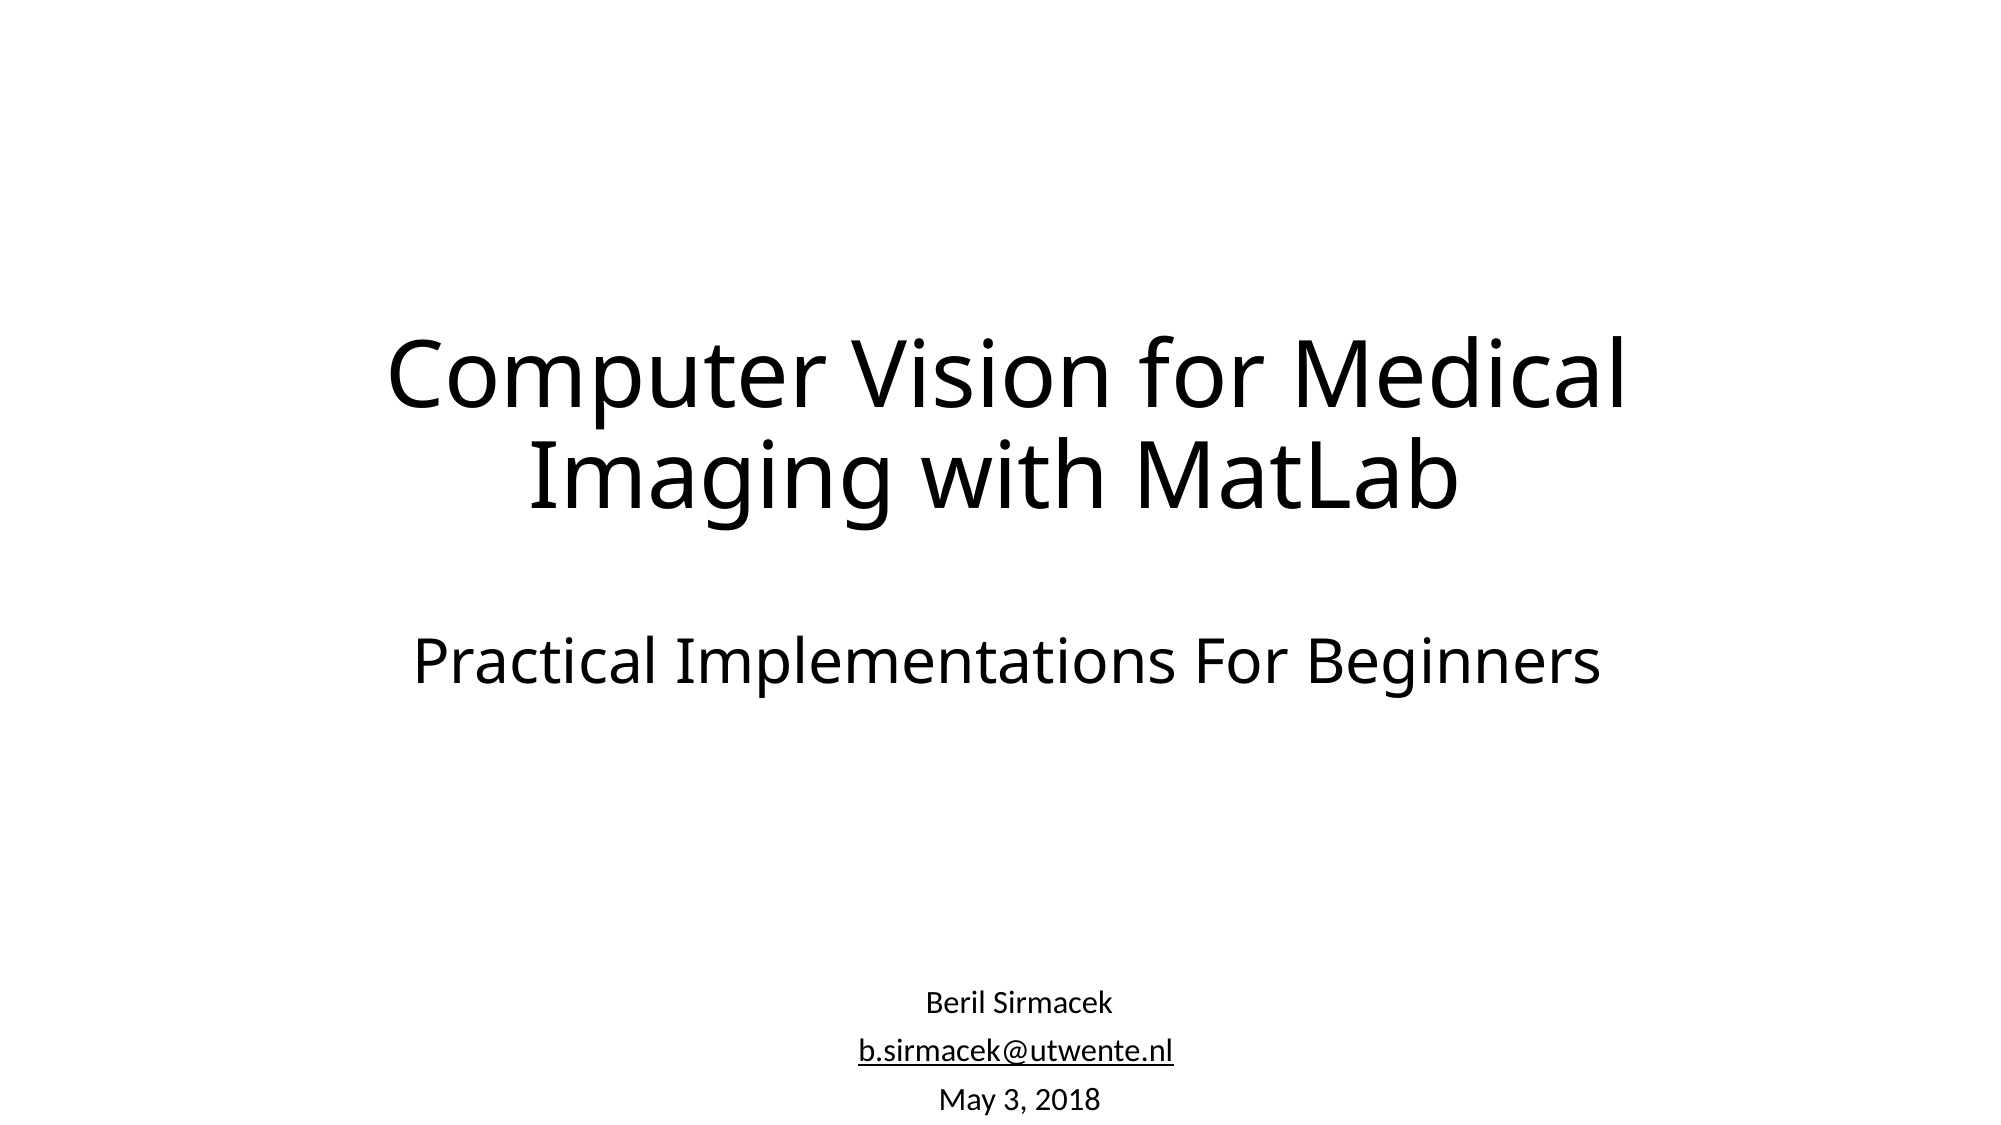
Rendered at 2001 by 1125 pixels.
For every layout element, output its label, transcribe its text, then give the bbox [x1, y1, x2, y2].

title Computer Vision for Medical Imaging with MatLab Practical Implementations For Beginners [257, 312, 1758, 705]
subtitle Beril Sirmacek b.sirmacek@utwente.nl May 3, 2018 [269, 977, 1770, 1125]
